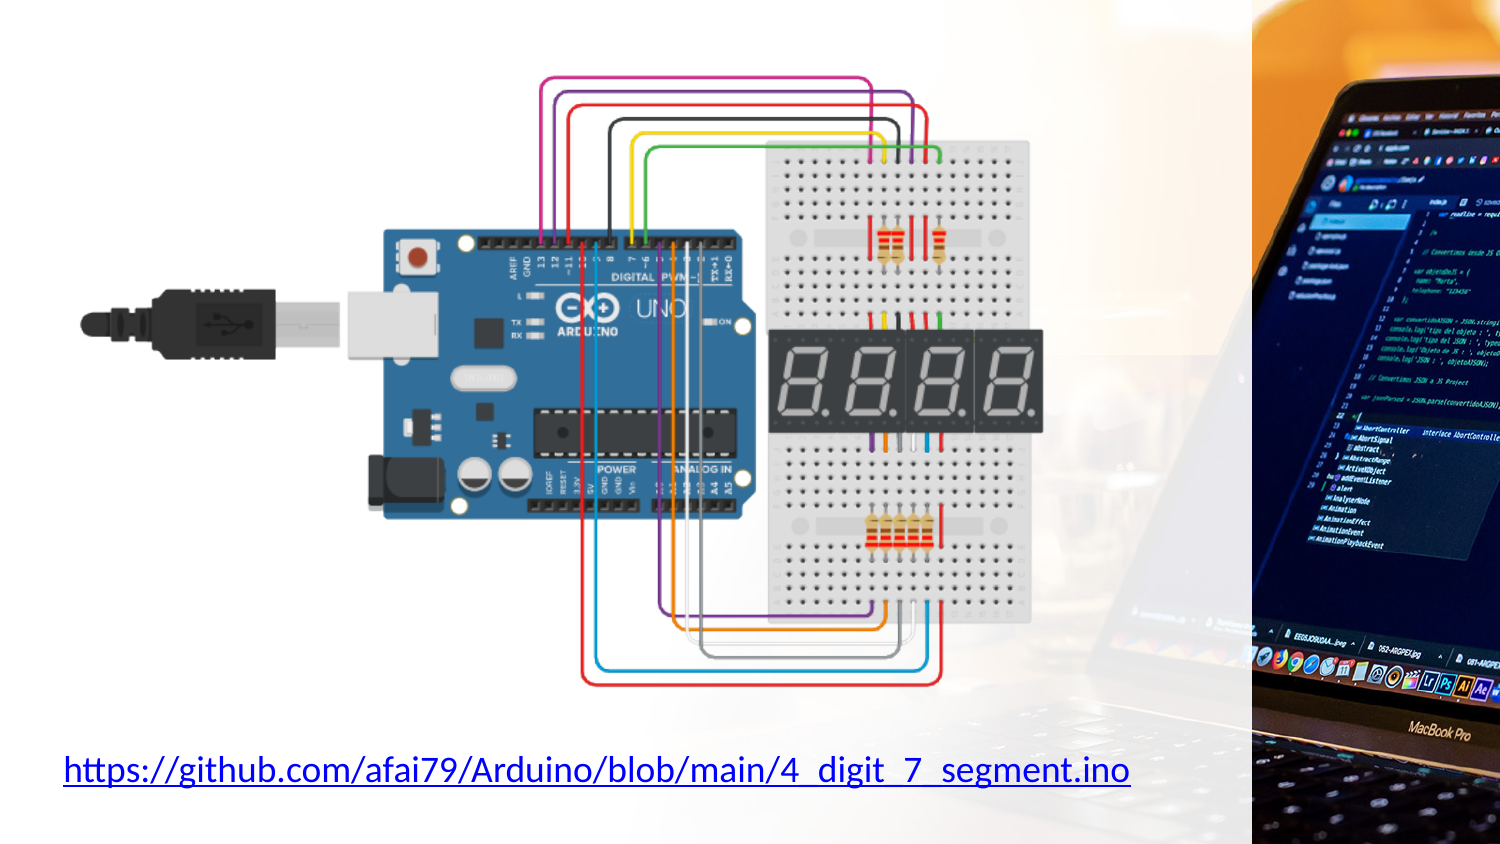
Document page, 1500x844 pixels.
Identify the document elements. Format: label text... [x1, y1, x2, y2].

text_box https://github.com/afai79/Arduino/blob/main/4_digit_7_segment.ino [48, 734, 1201, 797]
picture [0, 0, 1500, 844]
